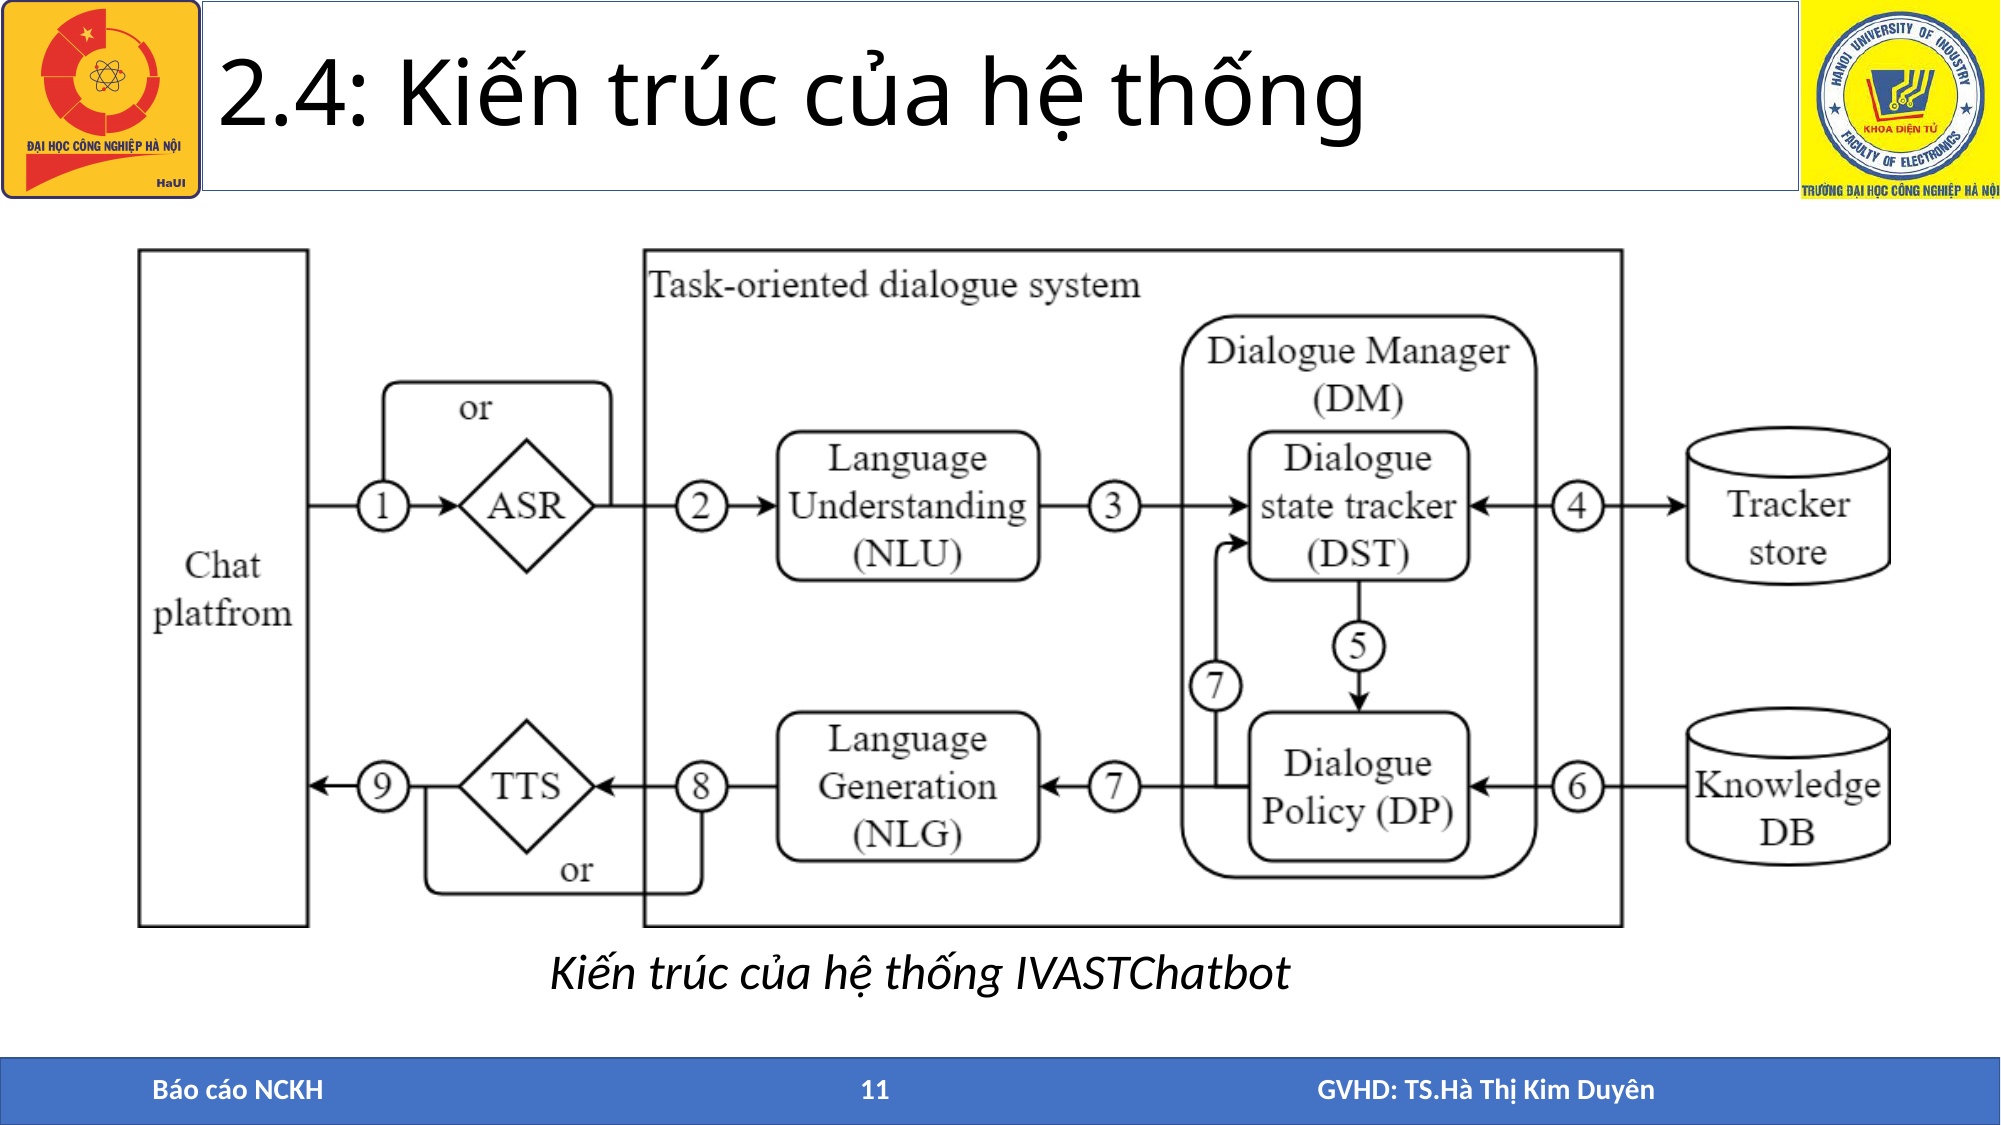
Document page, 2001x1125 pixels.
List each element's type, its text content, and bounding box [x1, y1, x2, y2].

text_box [137, 248, 1891, 1008]
slide_number Báo cáo NCKH [137, 1058, 639, 1118]
title 2.4: Kiến trúc của hệ thống [202, 1, 1799, 191]
slide_number 11 [648, 1058, 1101, 1118]
picture [1, 0, 201, 199]
picture [1801, 0, 2000, 199]
footer GVHD: TS.Hà Thị Kim Duyên [1110, 1058, 1863, 1118]
